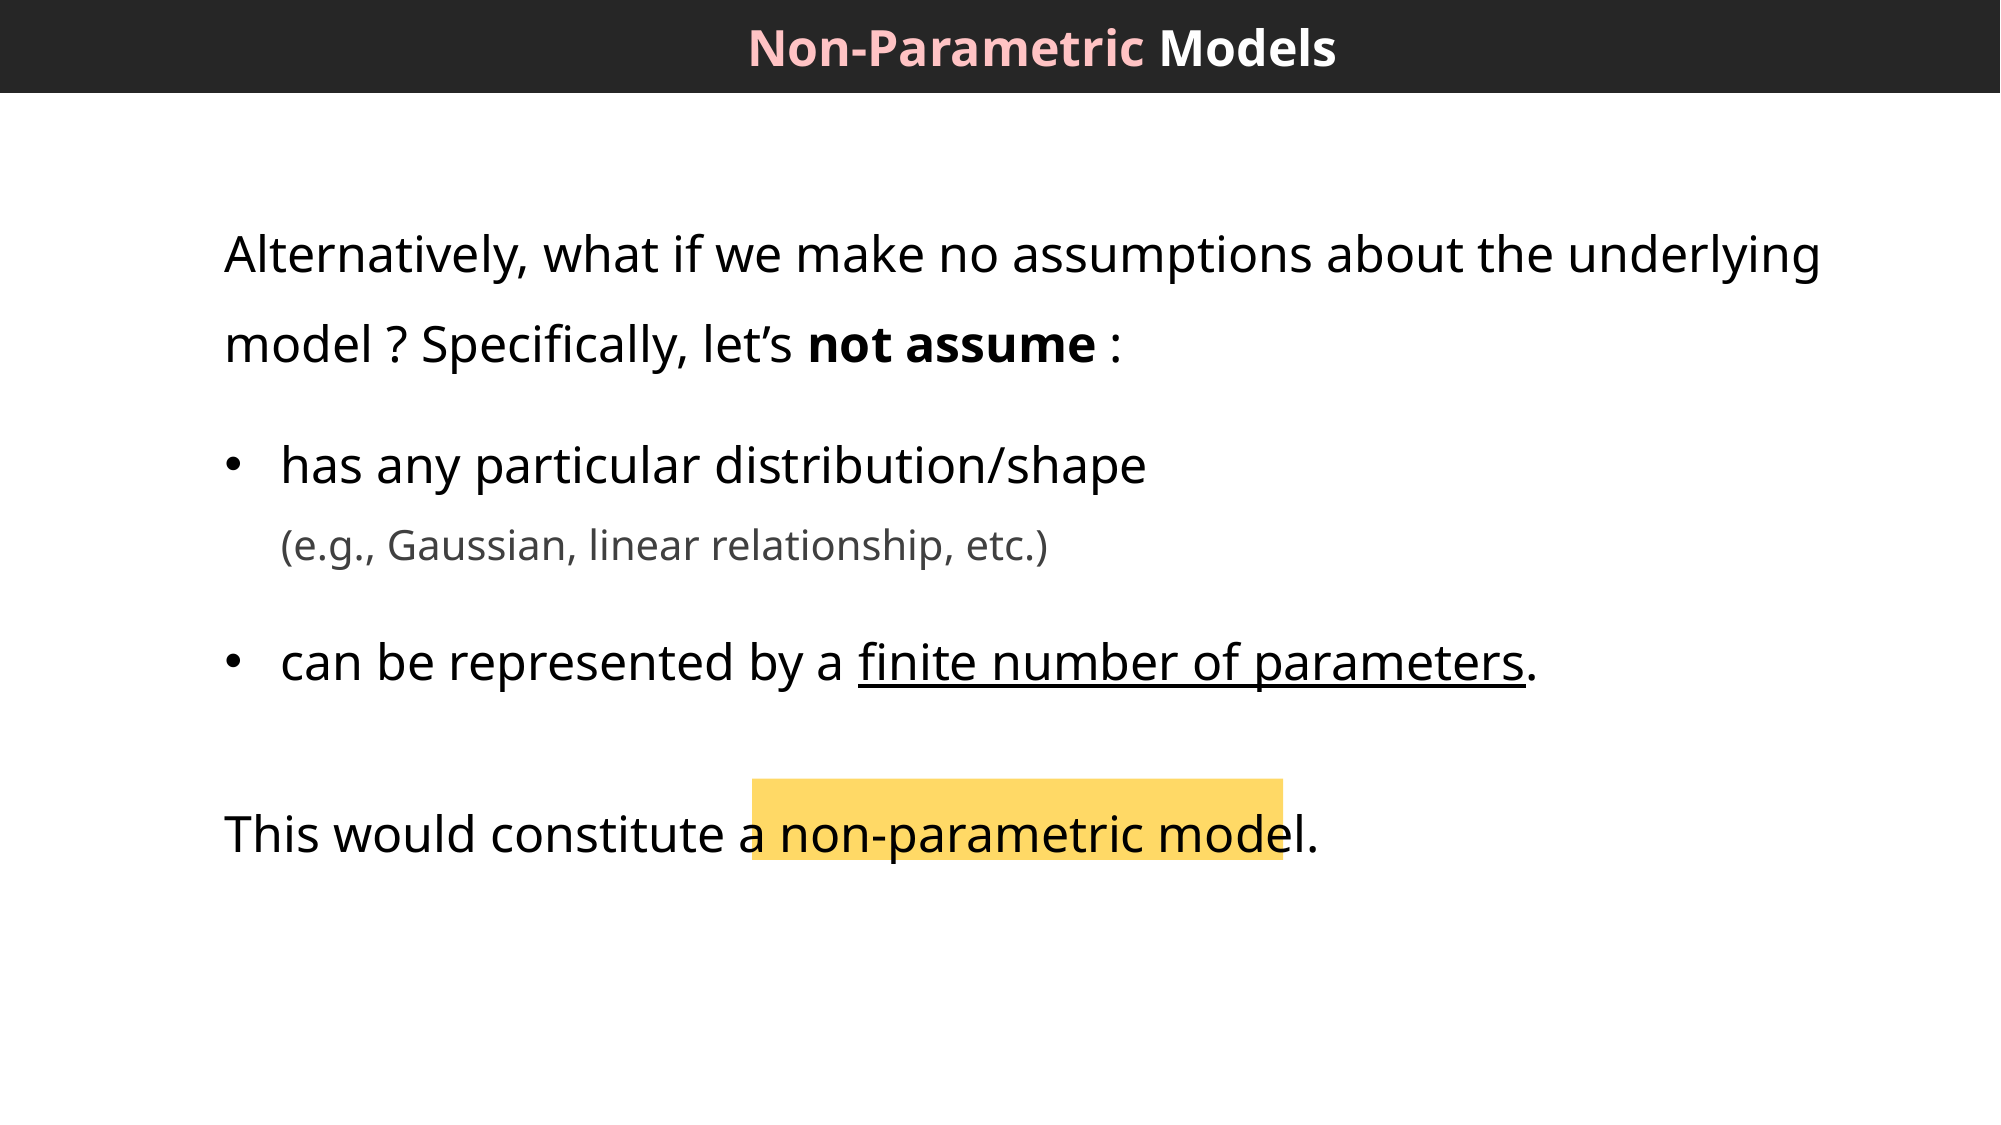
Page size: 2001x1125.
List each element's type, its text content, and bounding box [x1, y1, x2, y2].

text_box This would constitute a non-parametric model. [209, 764, 1773, 870]
text_box Non-Parametric Models [719, 8, 1366, 84]
text_box [0, 0, 2000, 94]
